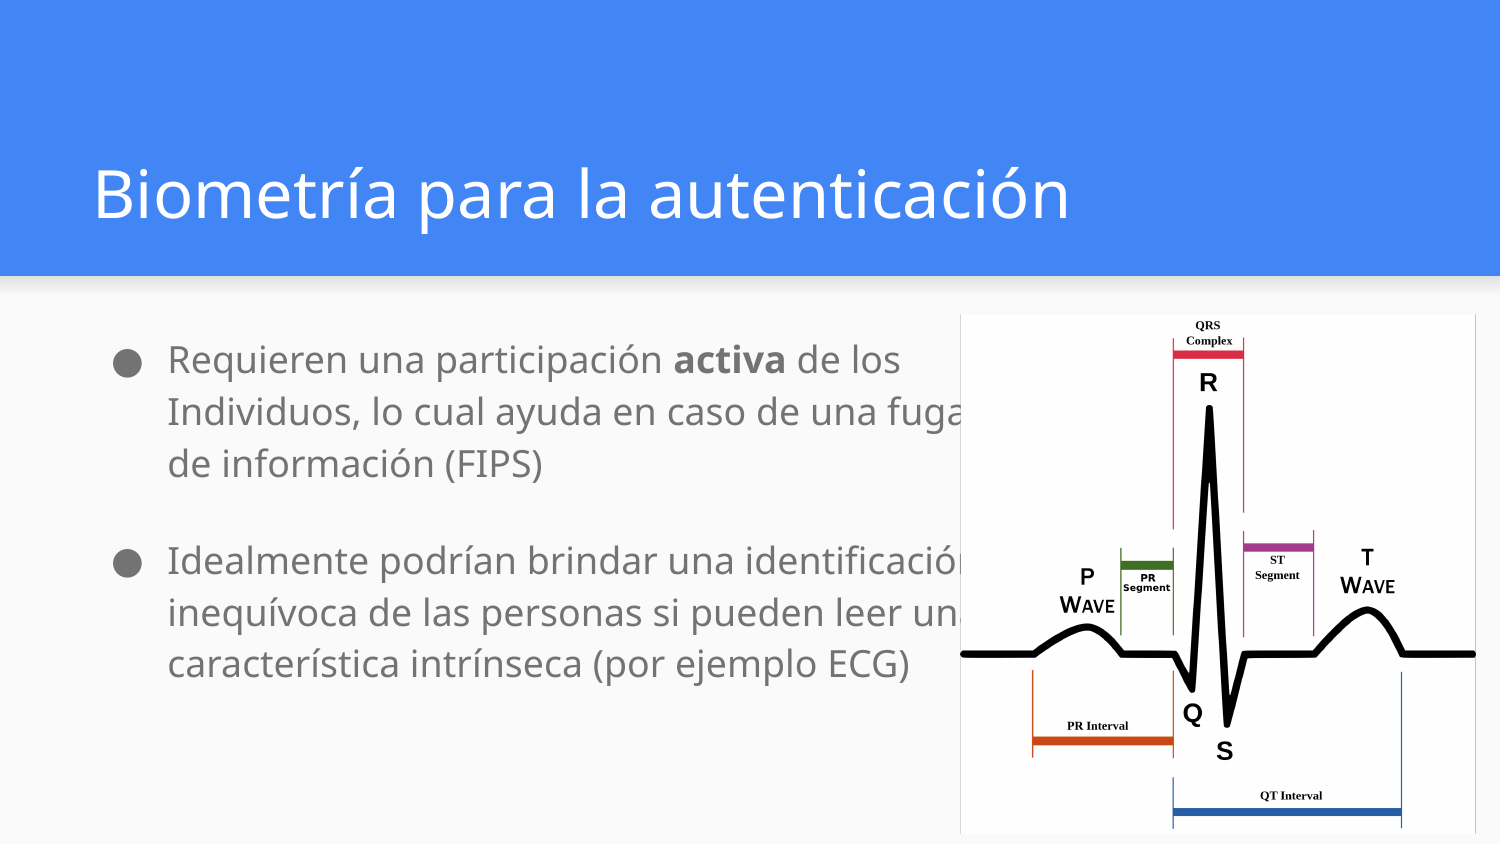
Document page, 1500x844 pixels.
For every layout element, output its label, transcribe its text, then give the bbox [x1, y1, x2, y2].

list Requieren una participación activa de los Individuos, lo cual ayuda en caso de una fuga de información (FIPS) Idealmente podrían brindar una identificación inequívoca de las personas si pueden leer una característica intrínseca (por ejemplo ECG) [77, 314, 959, 760]
picture [960, 314, 1476, 835]
title Biometría para la autenticación [77, 121, 1427, 248]
